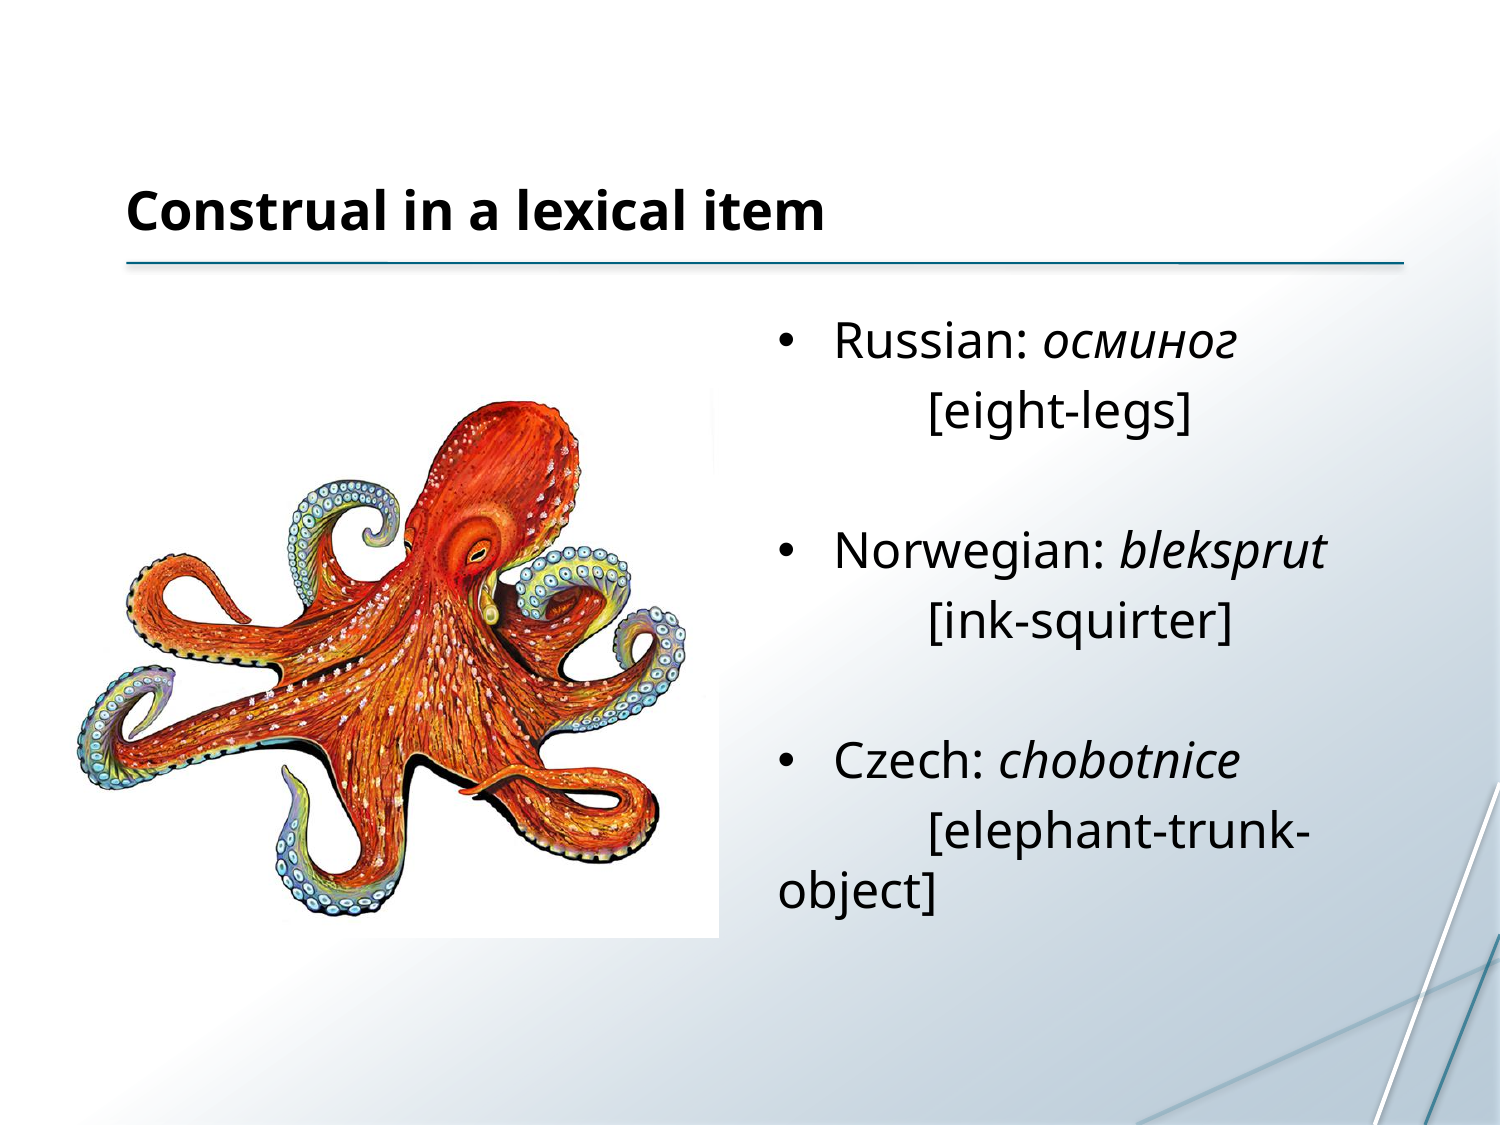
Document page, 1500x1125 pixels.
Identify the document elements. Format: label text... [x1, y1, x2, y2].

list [55, 301, 719, 1006]
title Construal in a lexical item [109, 49, 1403, 249]
list Russian: осминог [eight-legs] Norwegian: bleksprut [ink-squirter] Czech: chobotnice [elephant-trunk-object] [762, 301, 1403, 1005]
